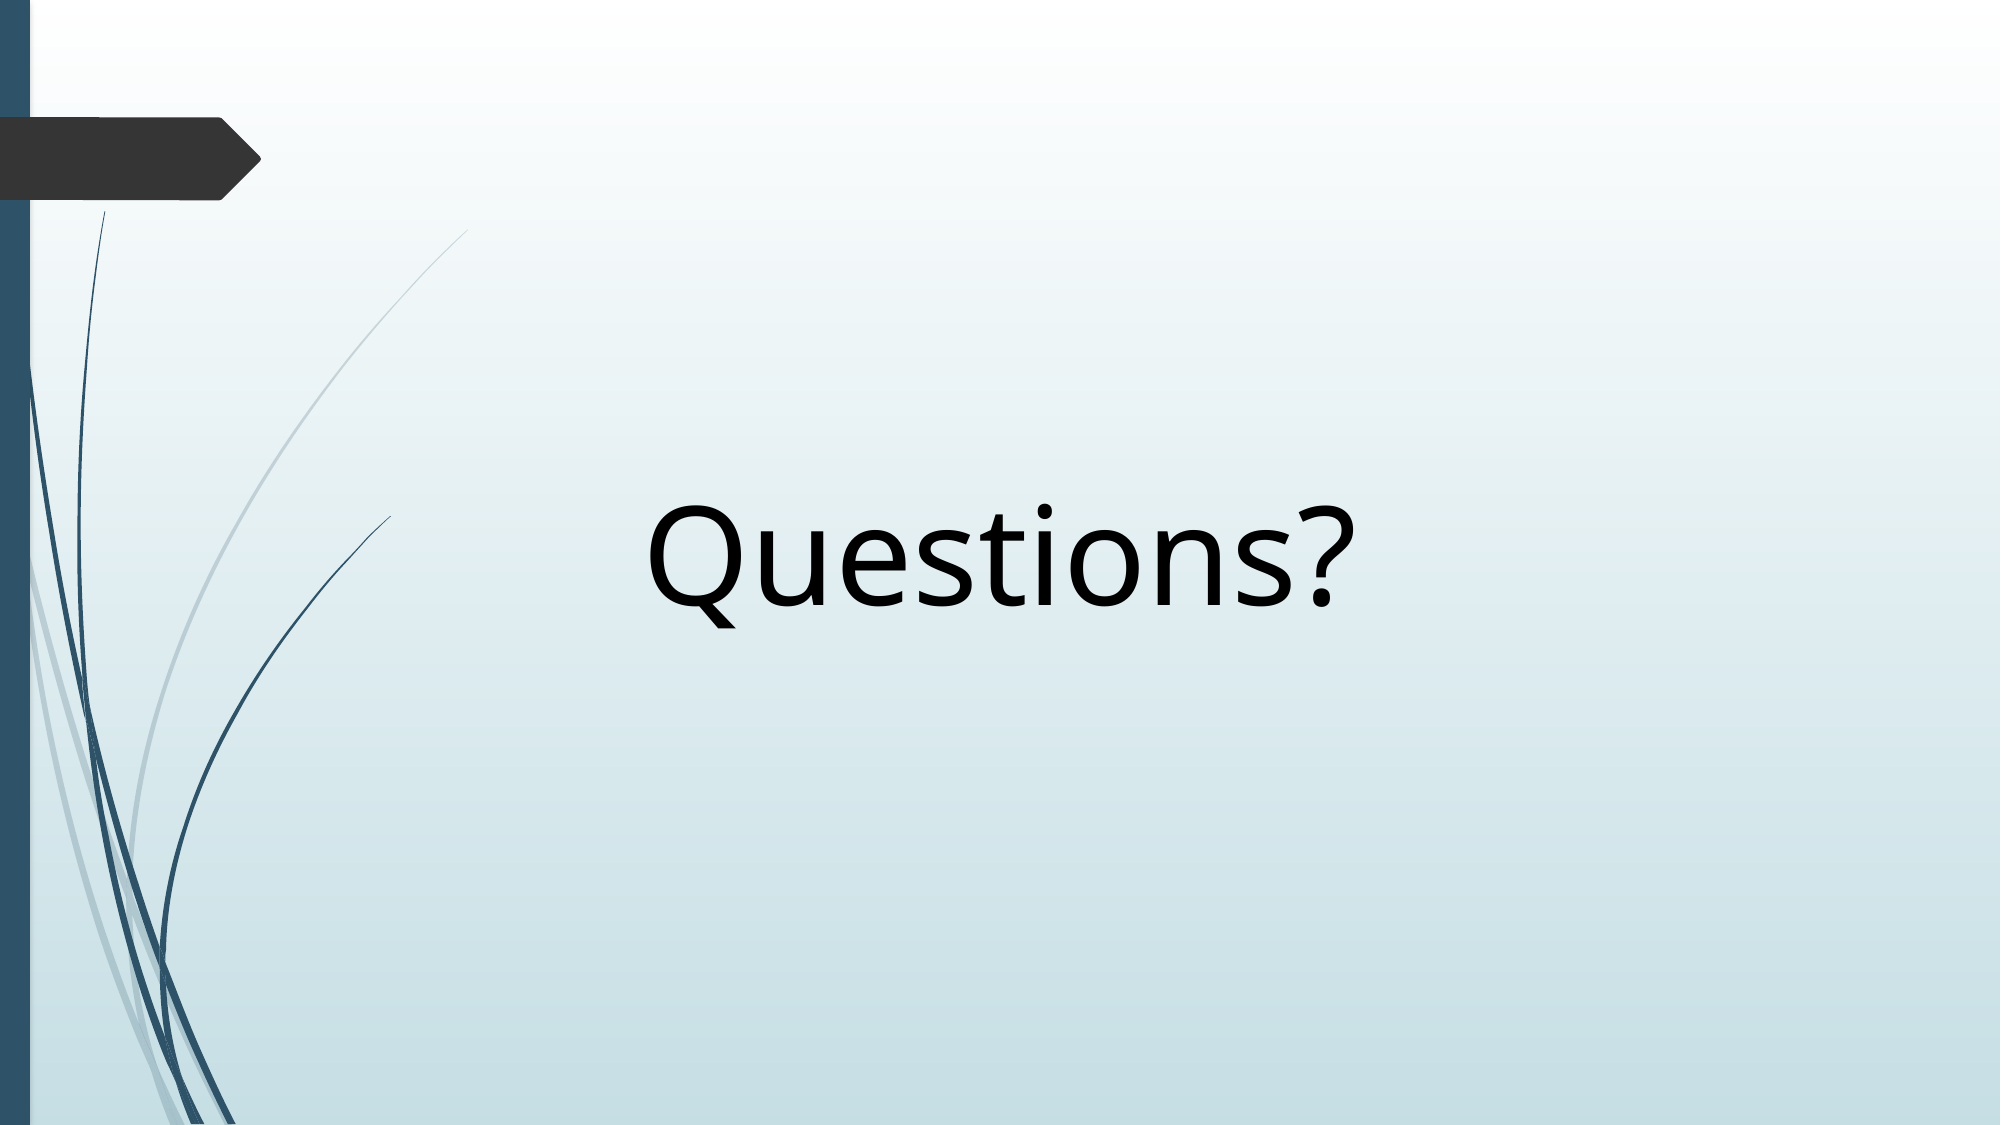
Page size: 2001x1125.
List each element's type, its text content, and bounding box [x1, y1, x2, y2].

title Questions? [269, 460, 1731, 665]
